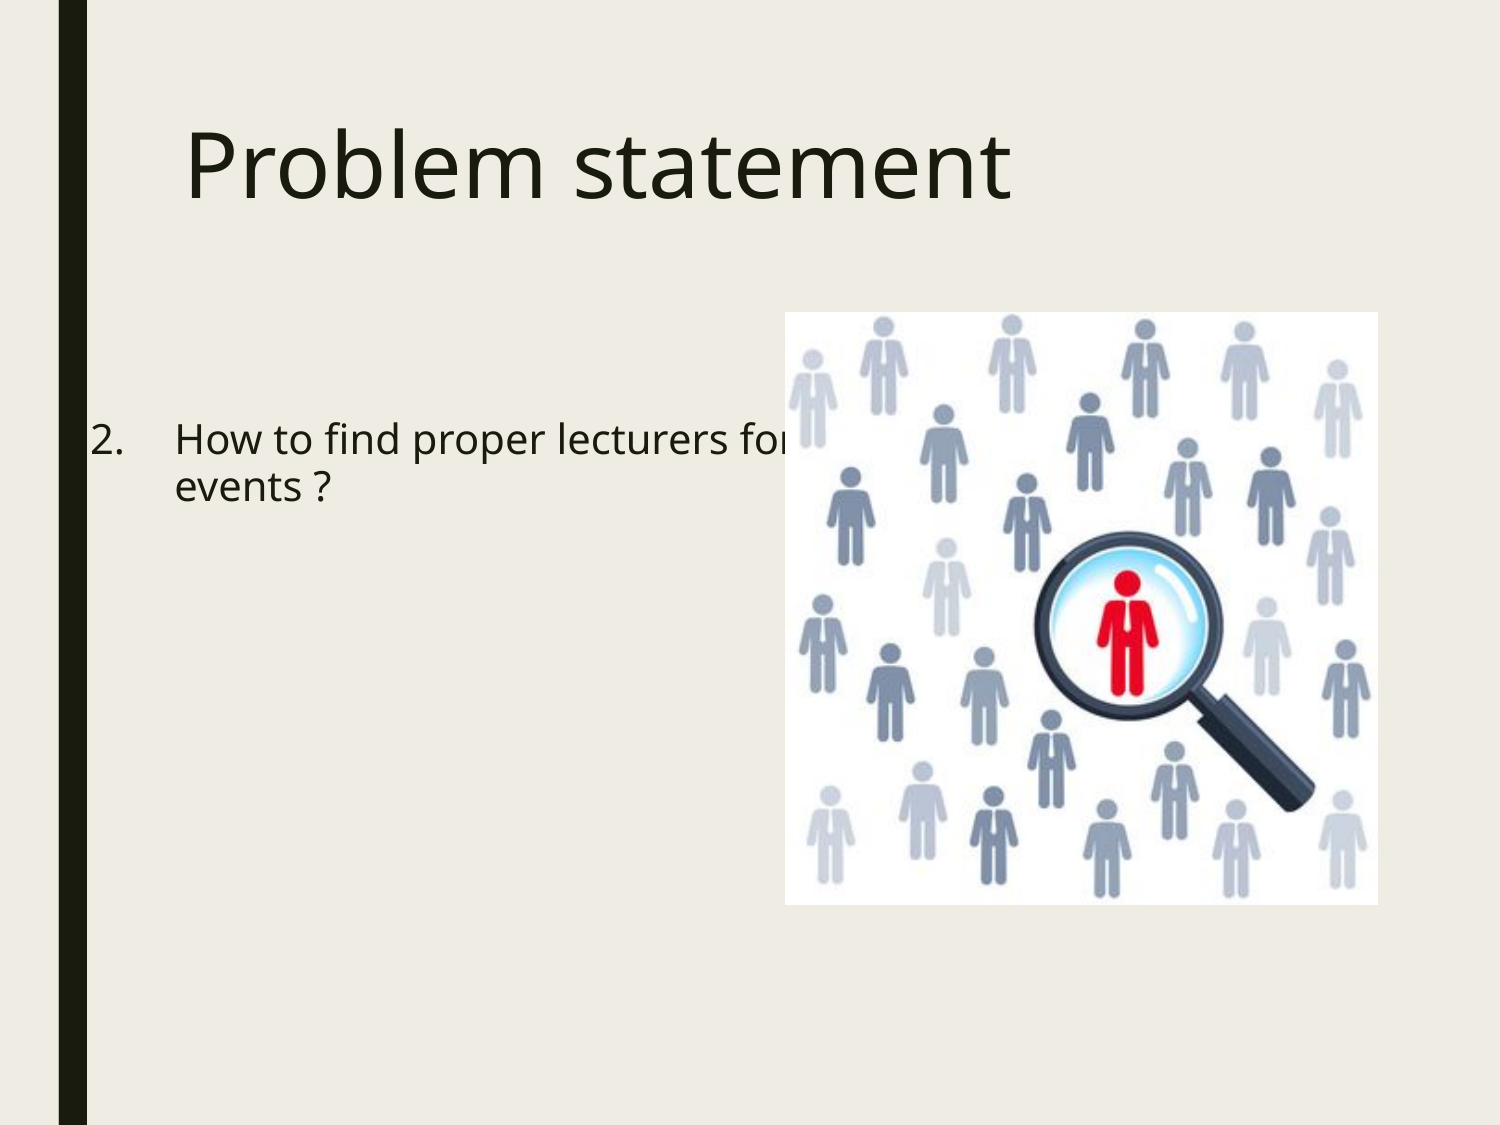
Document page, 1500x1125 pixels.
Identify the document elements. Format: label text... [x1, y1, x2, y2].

list How to find proper lecturers for events ? [75, 262, 821, 1005]
picture [785, 312, 1378, 905]
title Problem statement [168, 112, 1351, 312]
